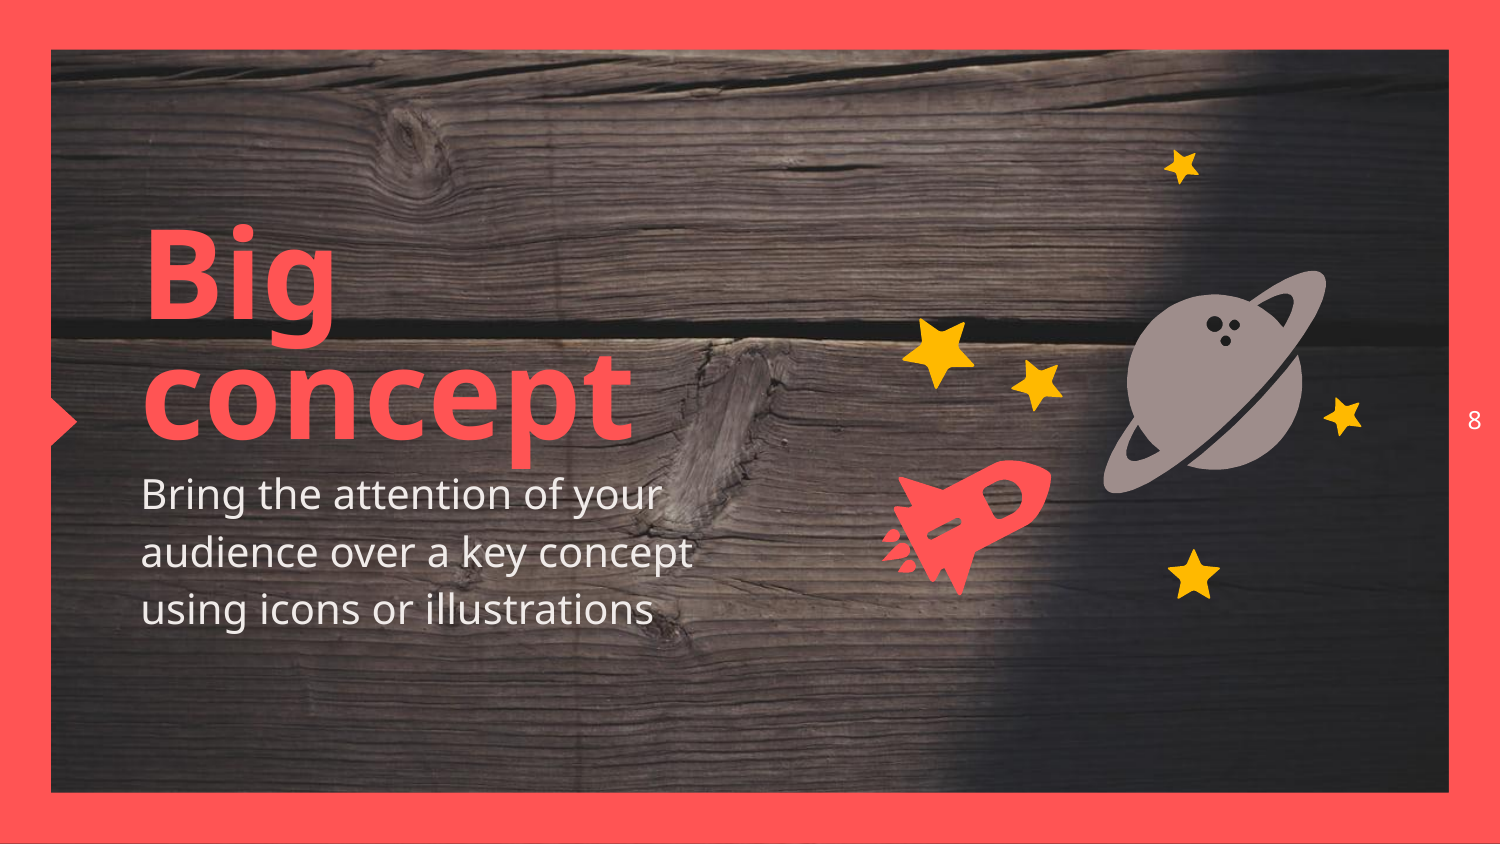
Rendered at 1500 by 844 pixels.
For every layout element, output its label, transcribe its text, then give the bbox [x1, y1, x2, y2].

text_box [1167, 549, 1220, 599]
title Big concept [140, 204, 812, 460]
text_box [1164, 149, 1199, 185]
picture [51, 50, 1448, 792]
subtitle Bring the attention of your audience over a key concept using icons or illustrations [140, 460, 812, 638]
text_box [902, 318, 975, 389]
slide_number 8 [1449, 371, 1500, 472]
text_box [1011, 359, 1063, 412]
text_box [1103, 270, 1327, 494]
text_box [888, 445, 1037, 593]
text_box [1332, 397, 1362, 437]
